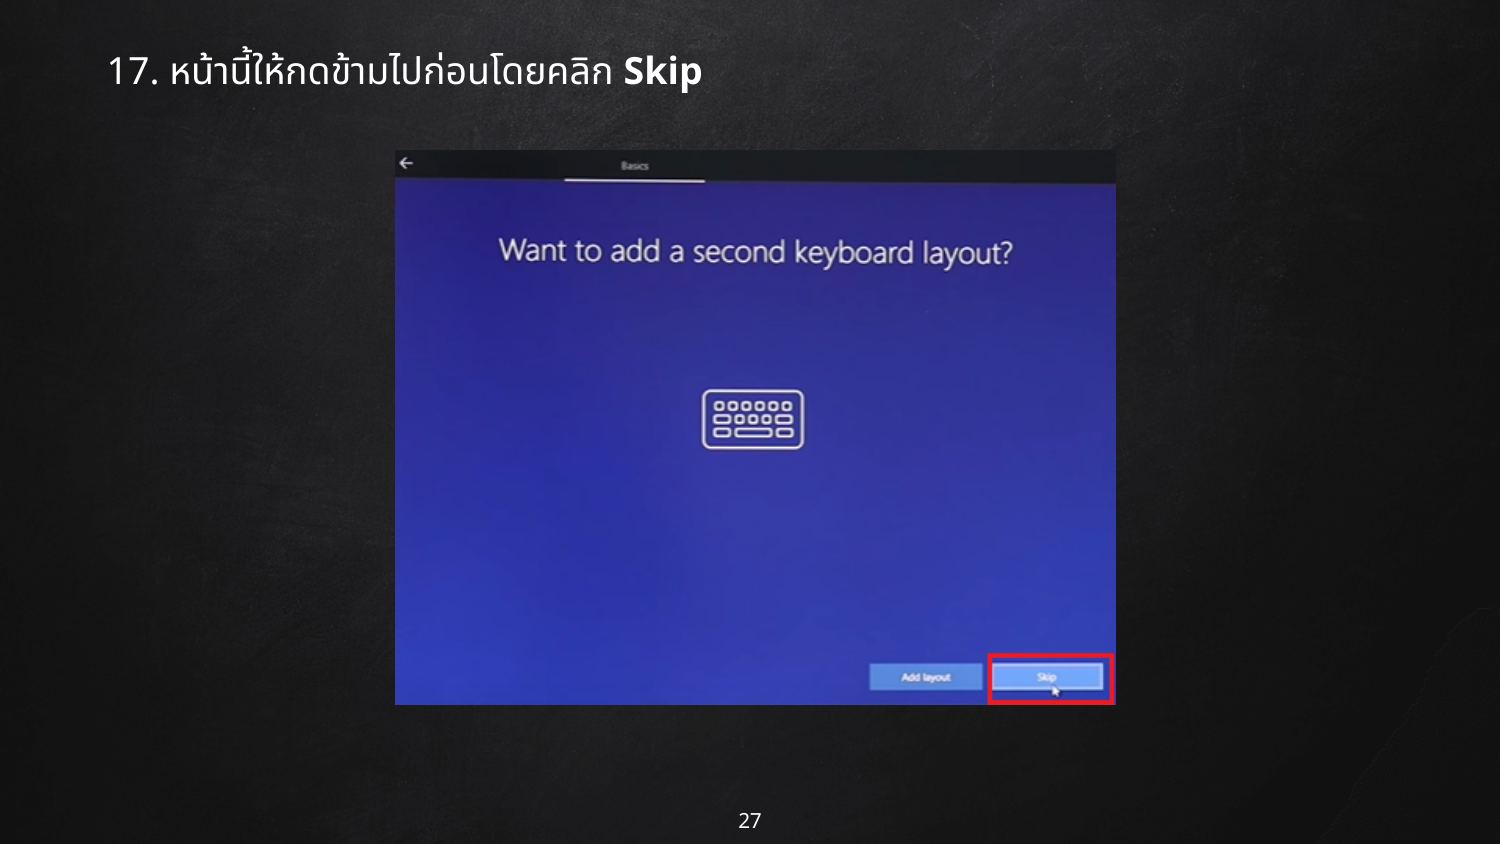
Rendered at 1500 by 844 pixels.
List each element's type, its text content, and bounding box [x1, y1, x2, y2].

slide_number 27 [705, 792, 795, 844]
picture [0, 0, 1500, 844]
picture [395, 149, 1117, 706]
list 17. หน้านี้ให้กดข้ามไปก่อนโดยคลิก Skip [75, 32, 1425, 800]
